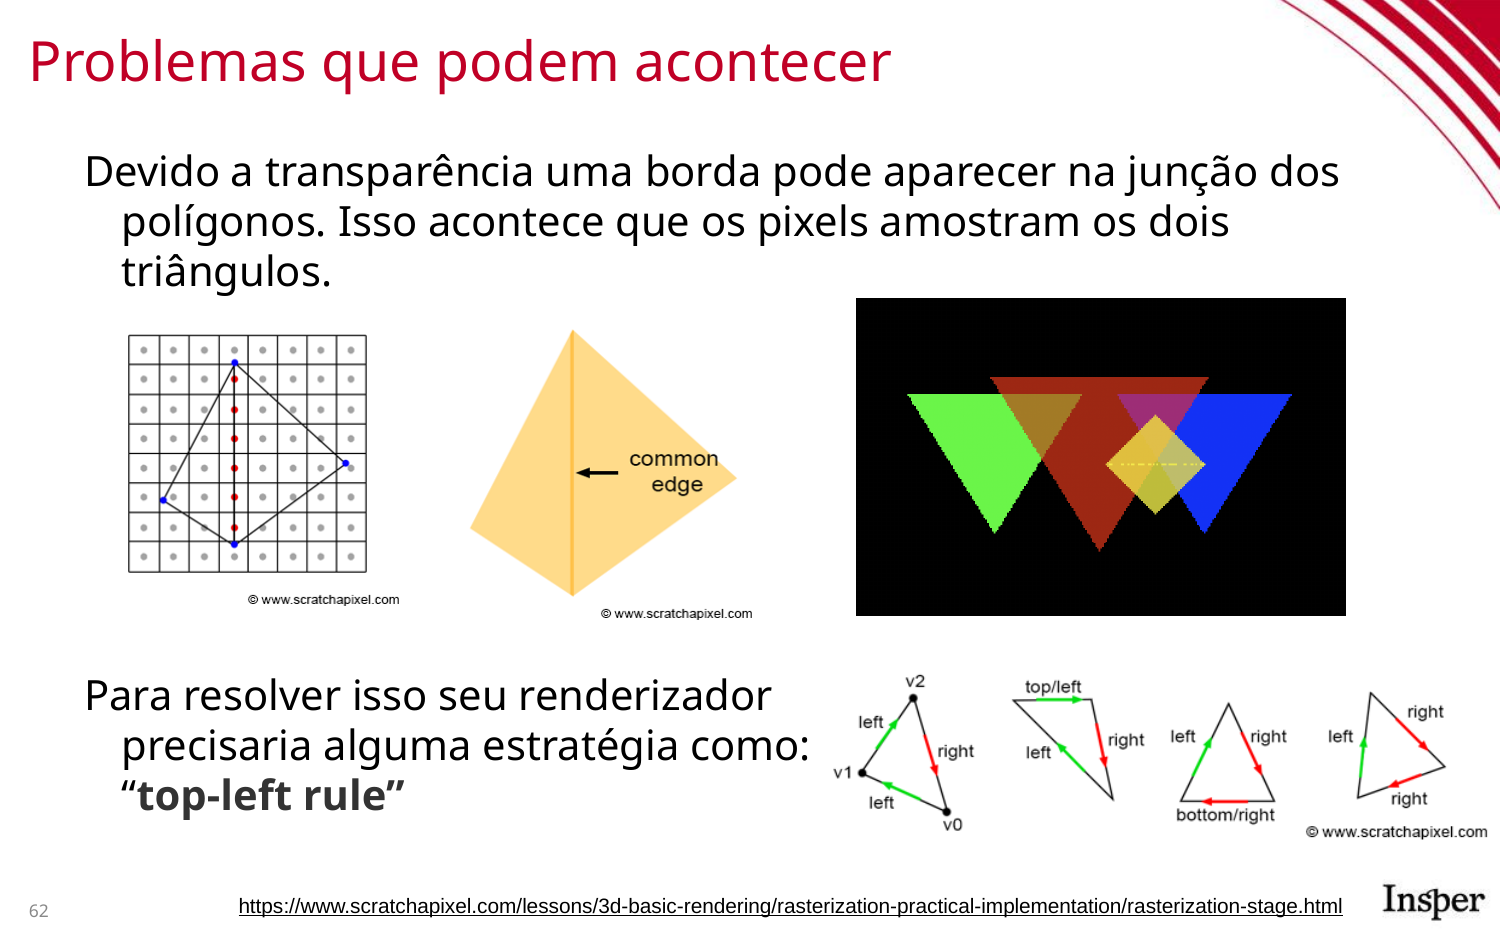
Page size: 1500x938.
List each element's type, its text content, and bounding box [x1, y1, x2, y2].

text_box https://www.scratchapixel.com/lessons/3d-basic-rendering/rasterization-practical-implementation/rasterization-stage.html [220, 885, 1358, 926]
title Problemas que podem acontecer [13, 18, 1397, 104]
picture [99, 0, 1500, 938]
text_box Para resolver isso seu renderizador precisaria alguma estratégia como: “top-left rule” [31, 661, 874, 863]
list Devido a transparência uma borda pode aparecer na junção dos polígonos. Isso acontece que os pixels amostram os dois triângulos. [31, 137, 1447, 339]
slide_number 62 [0, 887, 78, 938]
